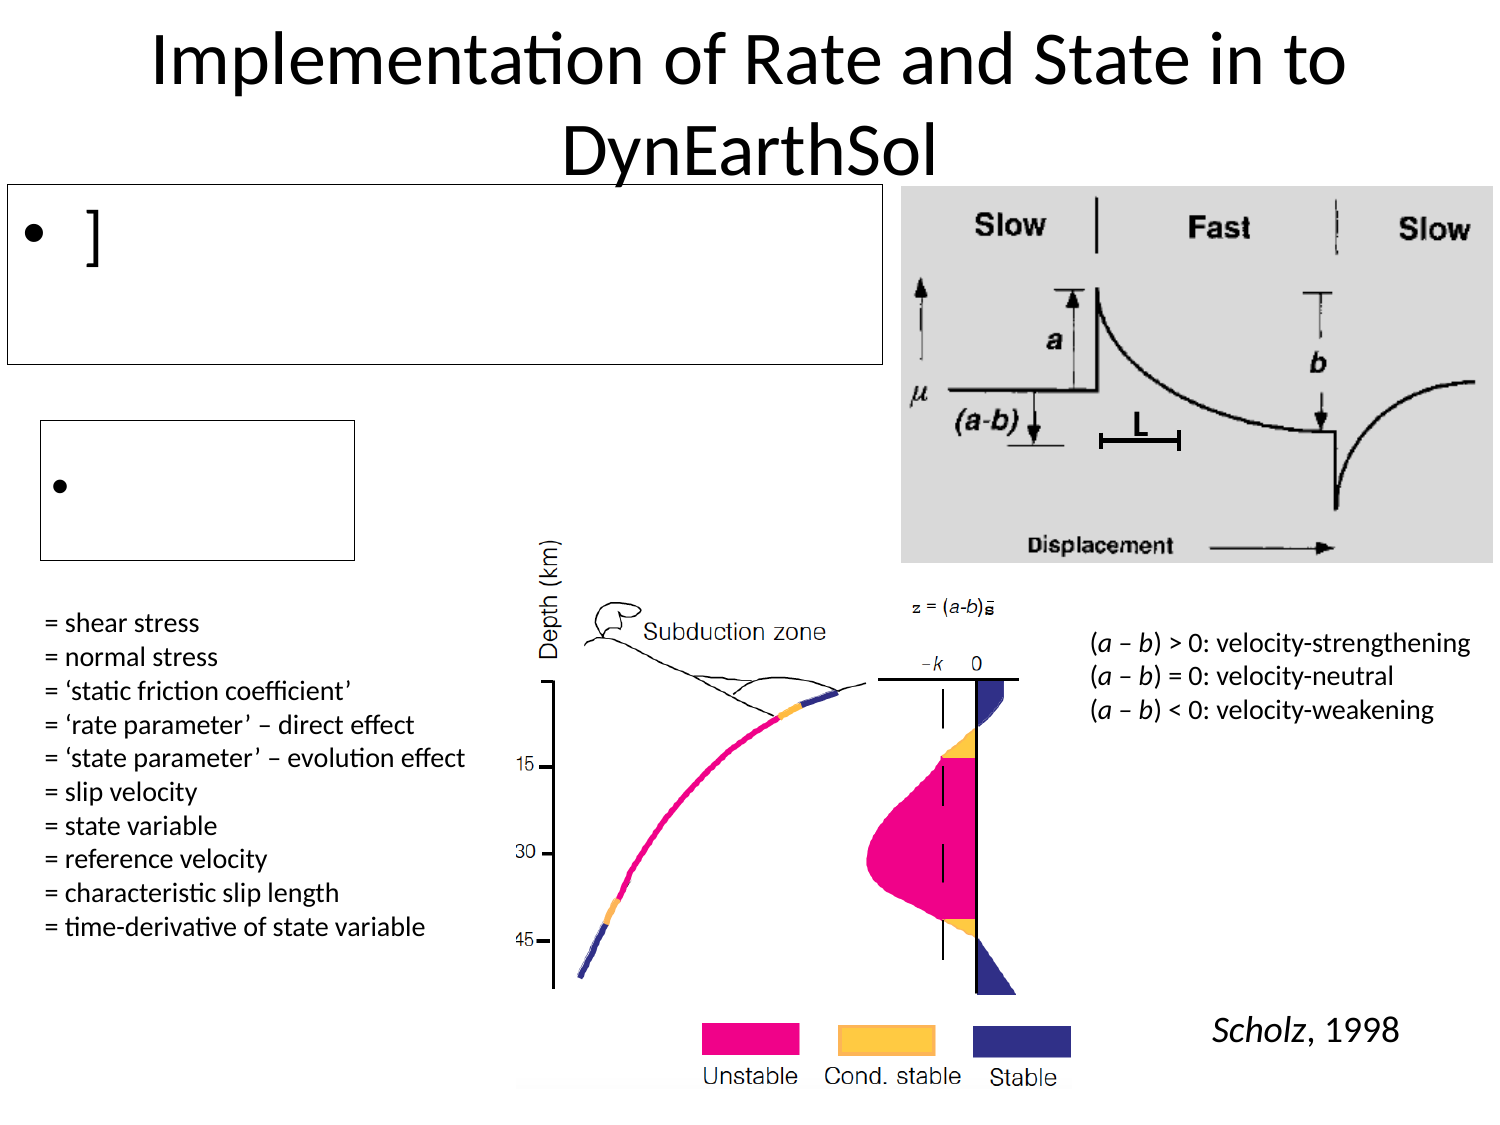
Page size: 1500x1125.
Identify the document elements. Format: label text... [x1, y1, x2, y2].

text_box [901, 185, 1494, 563]
text_box (a – b) > 0: velocity-strengthening (a – b) = 0: velocity-neutral (a – b) < 0: velocity-weakening [1077, 616, 1486, 733]
text_box Scholz, 1998 [1197, 997, 1485, 1058]
text_box Implementation of Rate and State in to DynEarthSol [0, 0, 1500, 199]
picture [515, 527, 1072, 1089]
